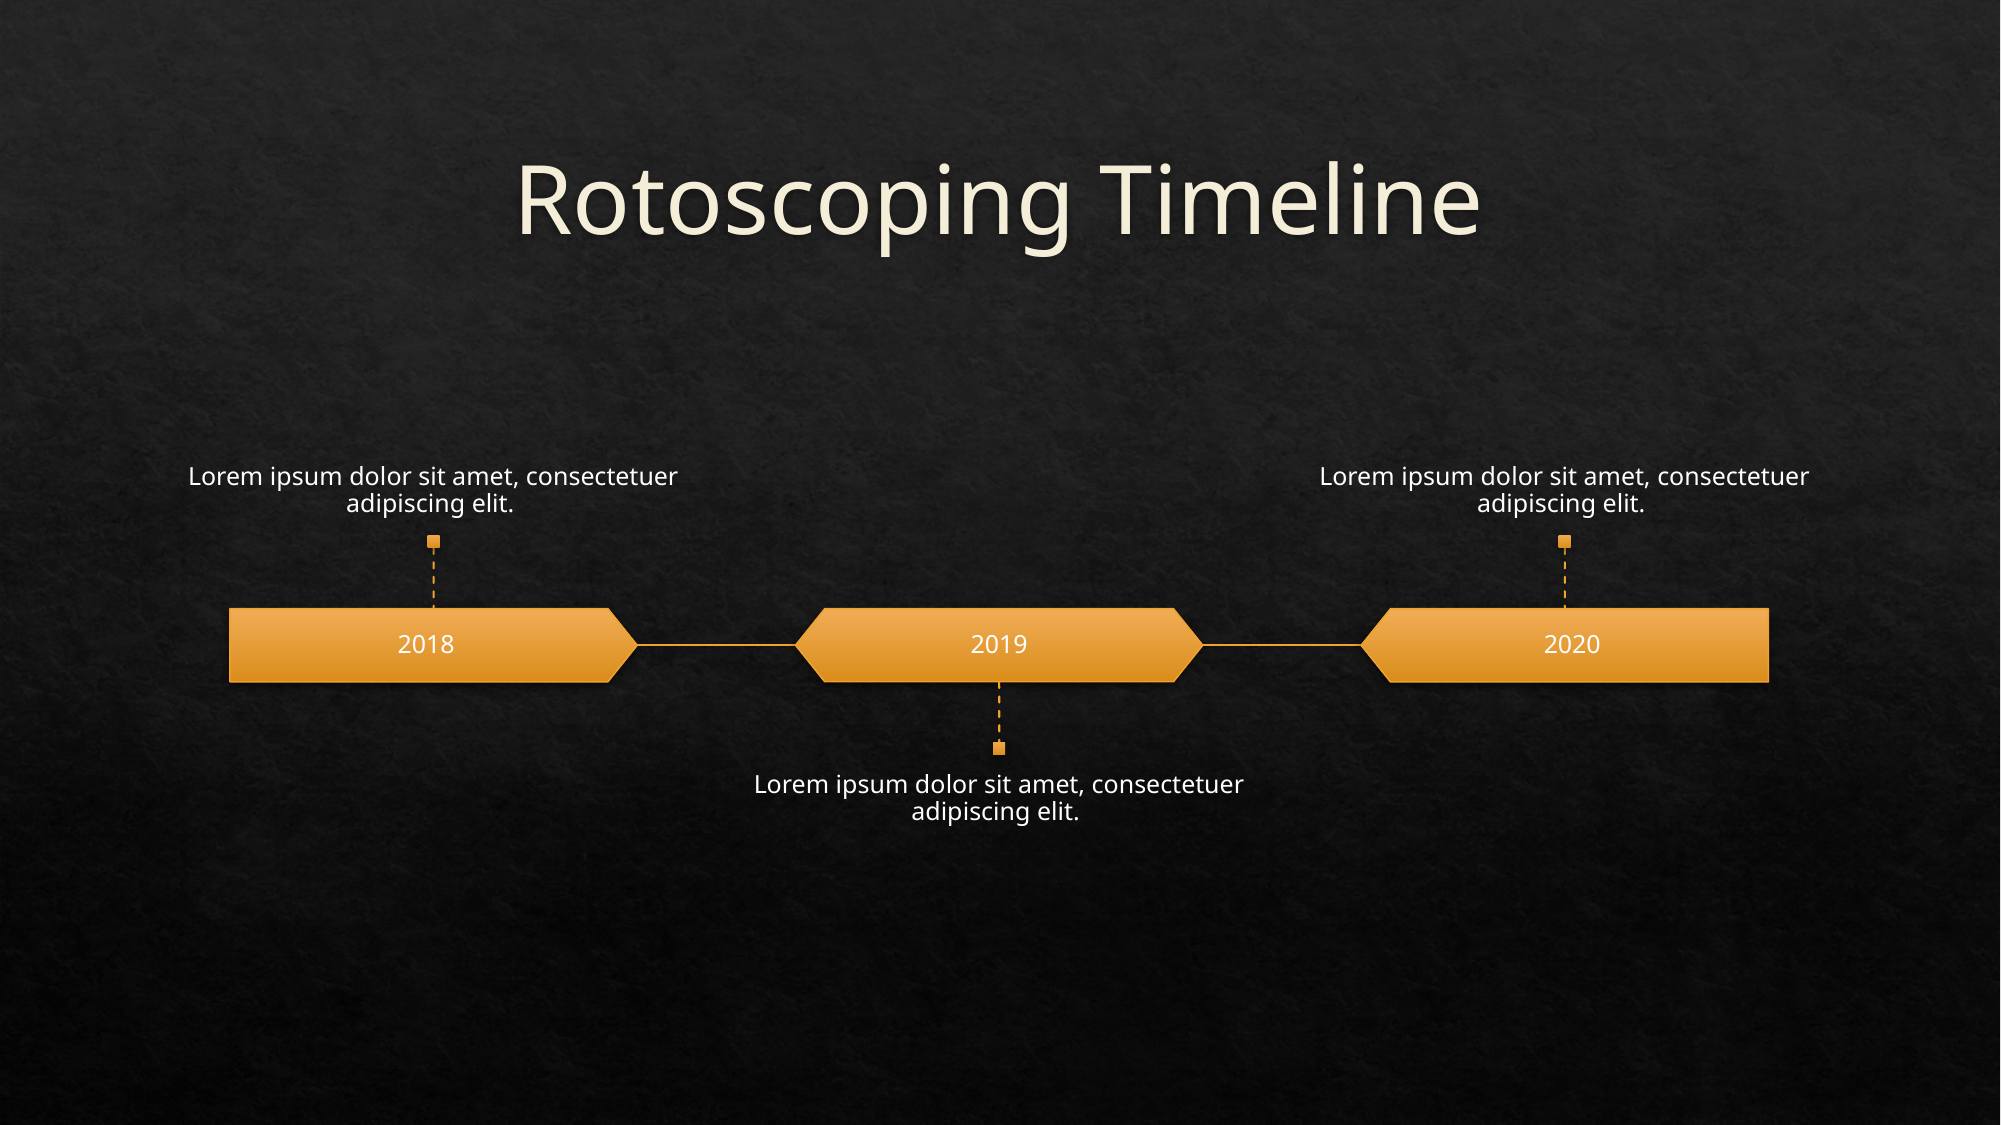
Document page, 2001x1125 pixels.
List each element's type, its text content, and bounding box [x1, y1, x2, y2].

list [149, 340, 1849, 951]
title Rotoscoping Timeline [149, 99, 1849, 307]
